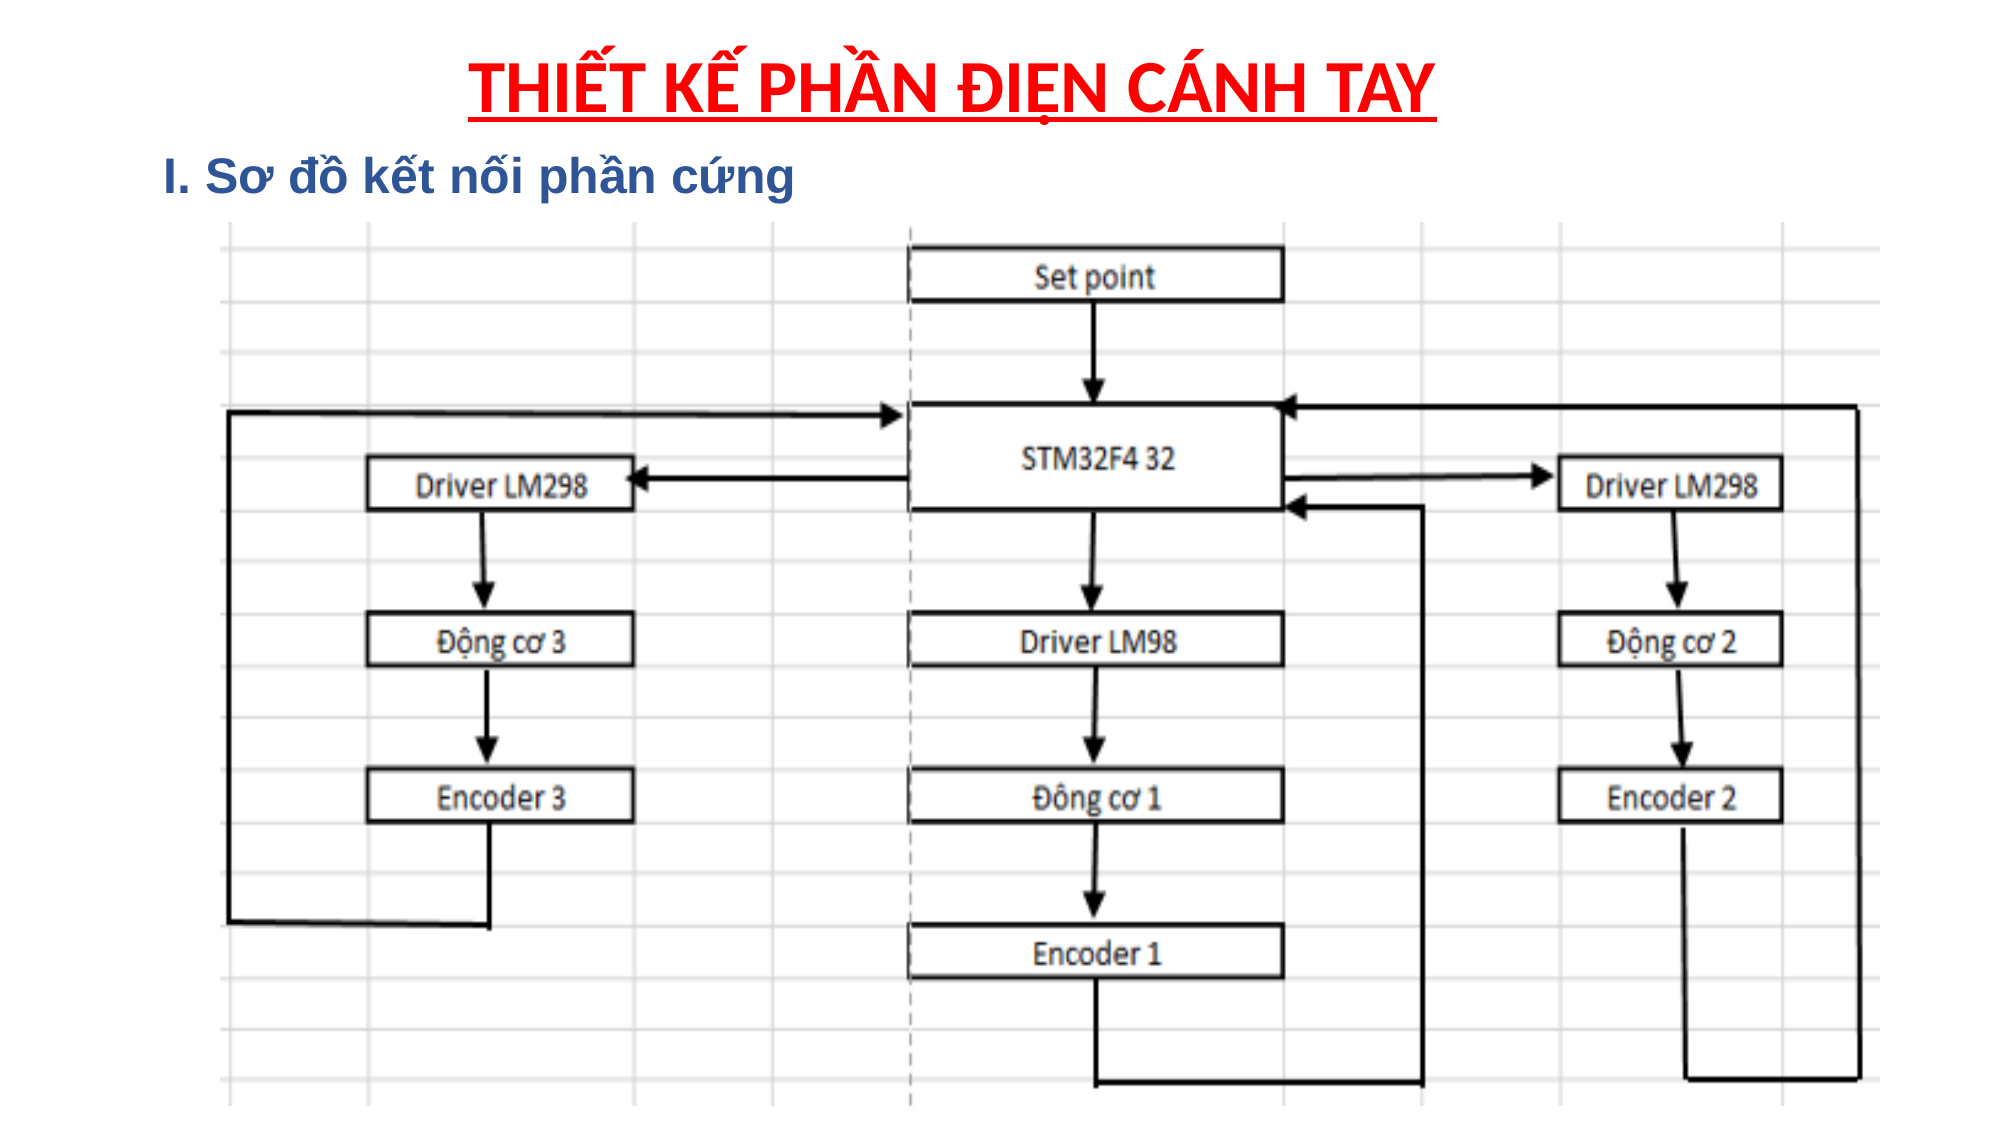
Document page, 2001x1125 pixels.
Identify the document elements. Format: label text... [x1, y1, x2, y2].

picture [220, 222, 1881, 1106]
text_box I. Sơ đồ kết nối phần cứng [148, 136, 1481, 256]
text_box THIẾT KẾ PHẦN ĐIỆN CÁNH TAY [185, 30, 1720, 135]
